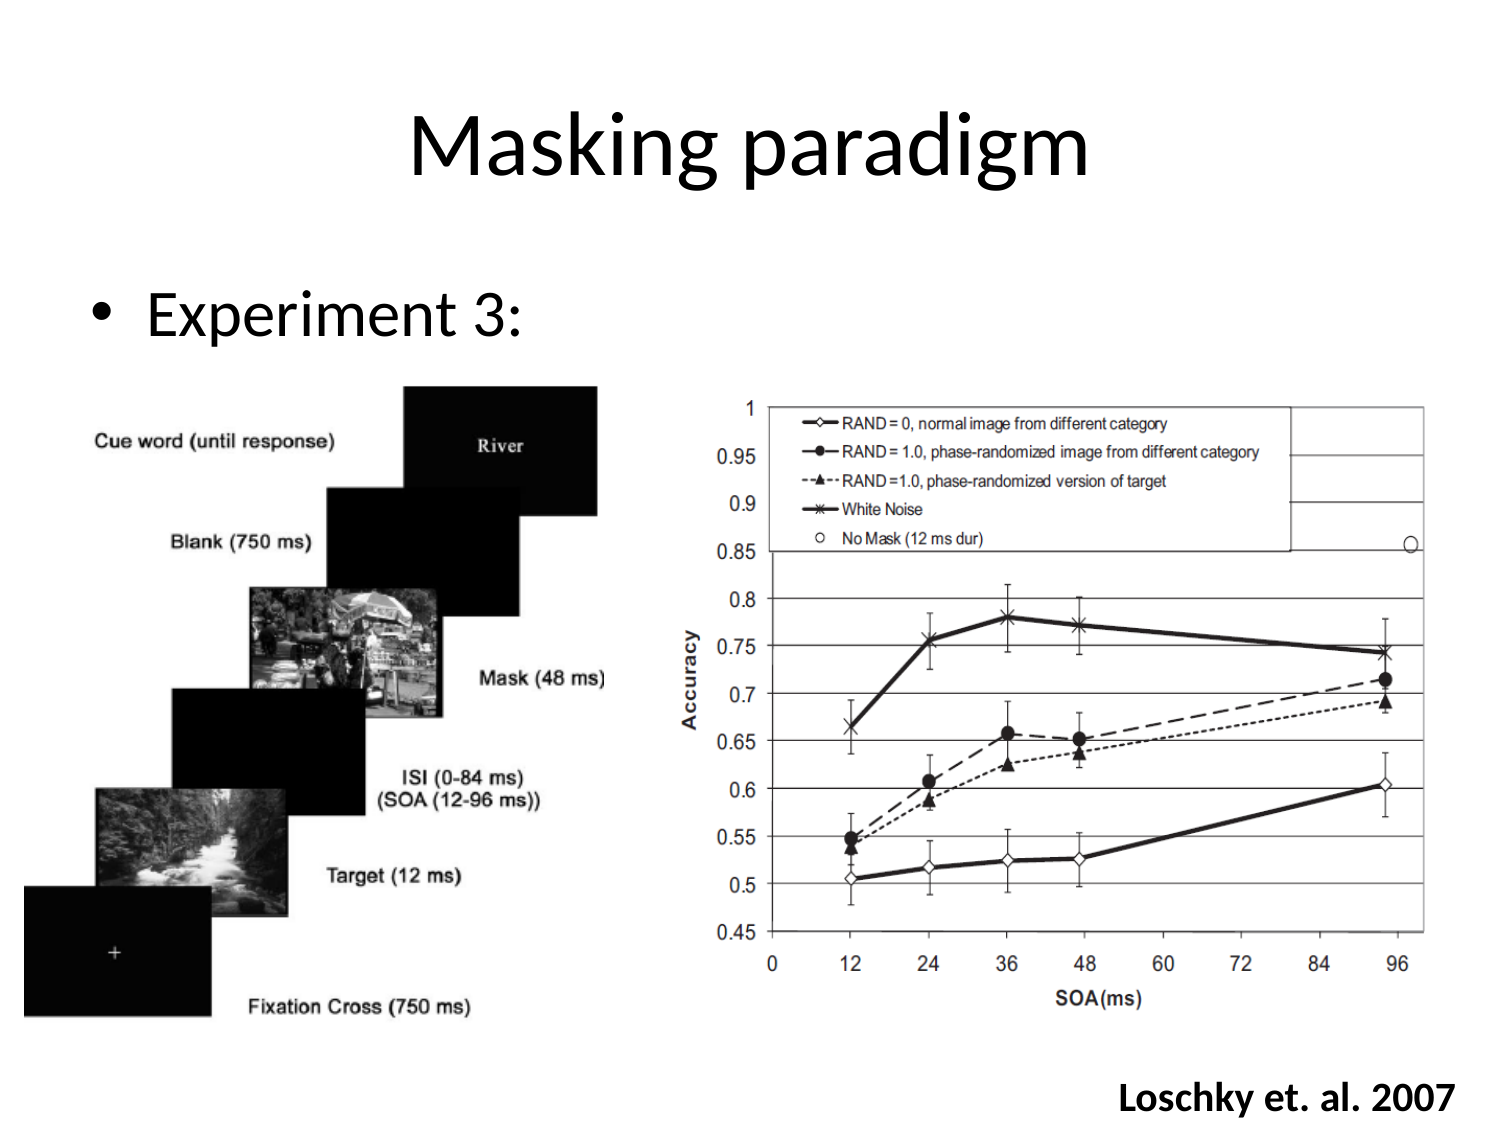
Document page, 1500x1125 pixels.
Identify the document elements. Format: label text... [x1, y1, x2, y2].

picture [24, 374, 604, 1046]
list Experiment 3: [75, 262, 1425, 1005]
text_box Loschky et. al. 2007 [1087, 1062, 1488, 1125]
picture [653, 399, 1451, 1017]
title Masking paradigm [75, 45, 1425, 233]
